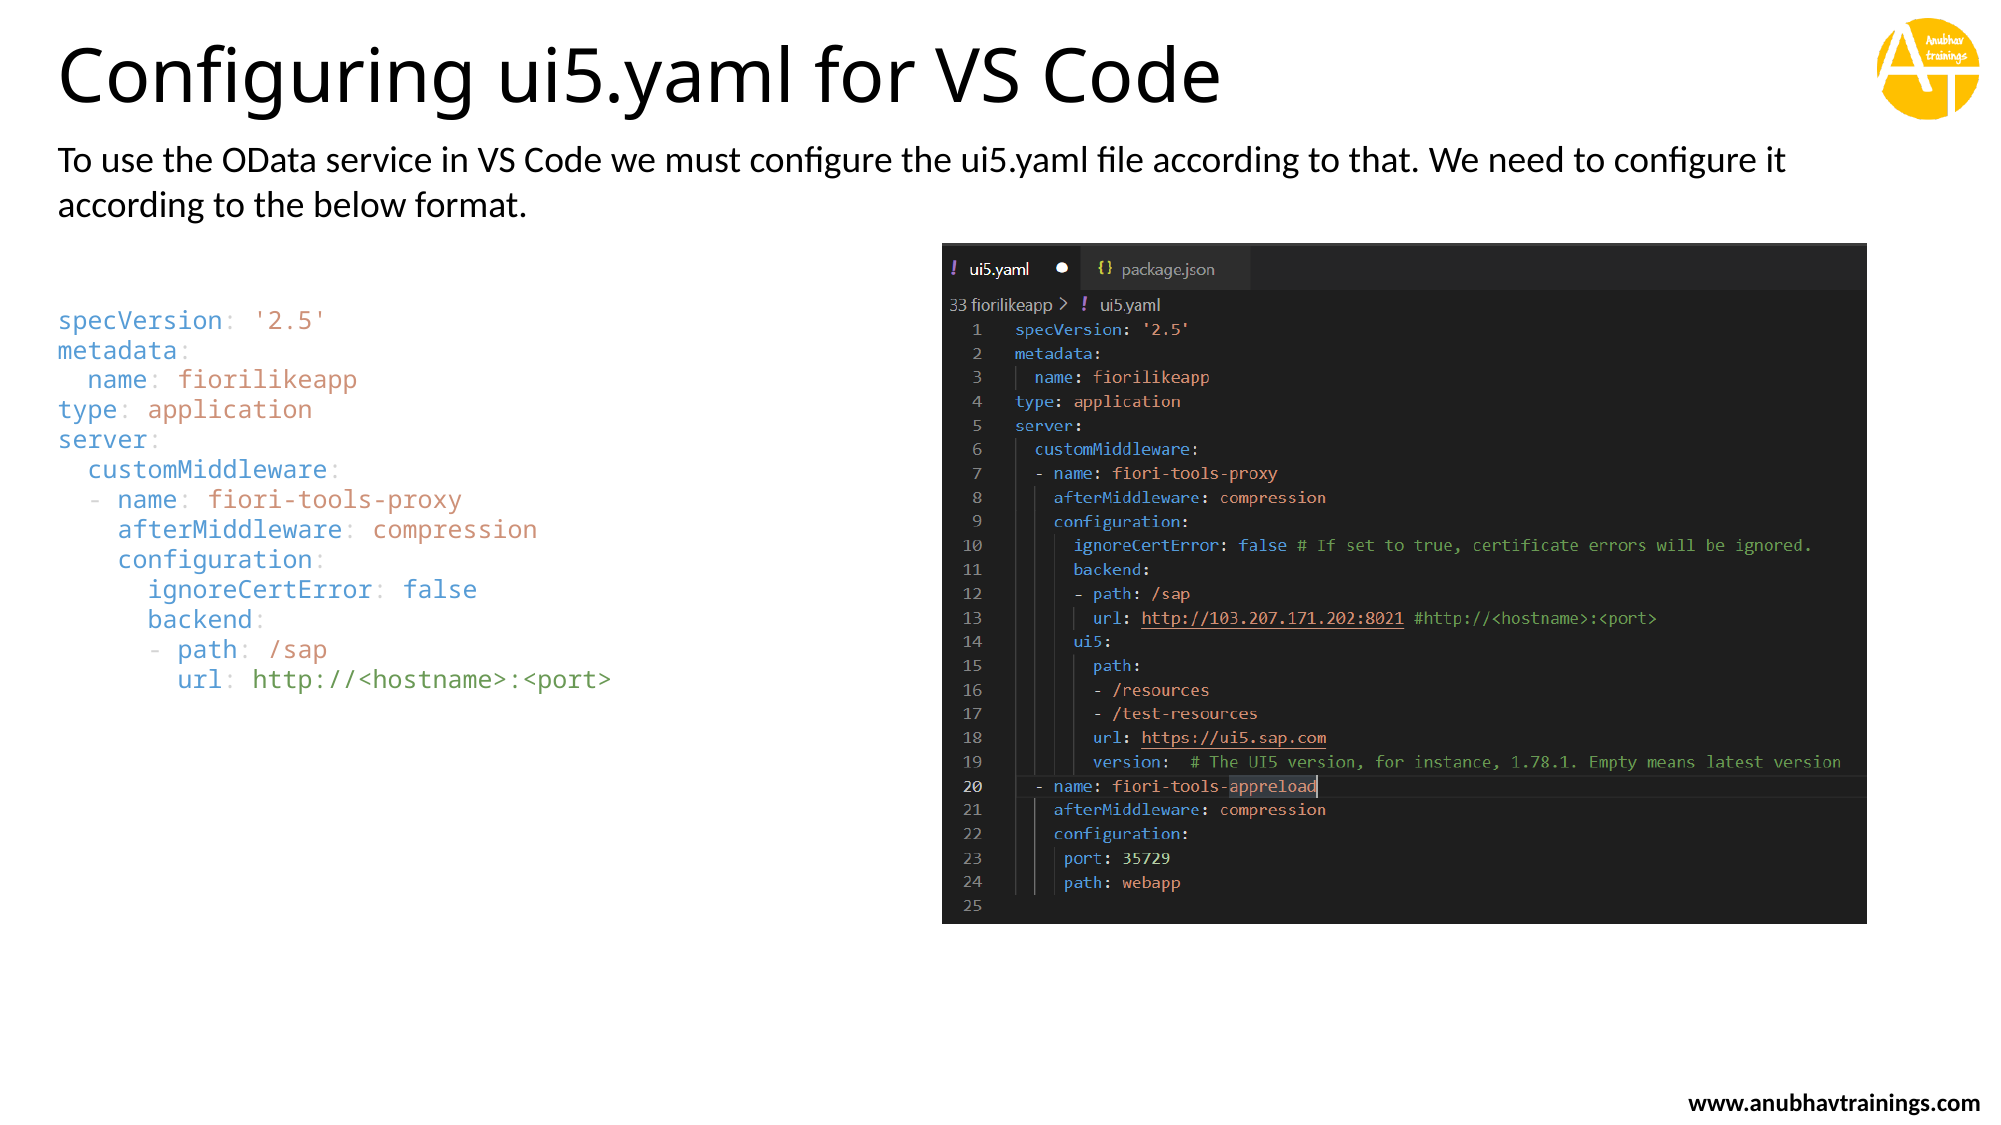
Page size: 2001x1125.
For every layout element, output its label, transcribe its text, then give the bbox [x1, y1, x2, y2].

picture [1866, 11, 1985, 128]
text_box specVersion: '2.5' metadata: name: fiorilikeapp type: application server: customMiddleware: - name: fiori-tools-proxy afterMiddleware: compression configuration: ignoreCertError: false backend: - path: /sap url: http://<hostname>:<port> [42, 296, 810, 701]
text_box To use the OData service in VS Code we must configure the ui5.yaml file according to that. We need to configure it according to the below format. [42, 127, 1874, 233]
picture [942, 243, 1867, 924]
text_box Configuring ui5.yaml for VS Code [42, 30, 1649, 127]
footer www.anubhavtrainings.com [1669, 1089, 2000, 1114]
